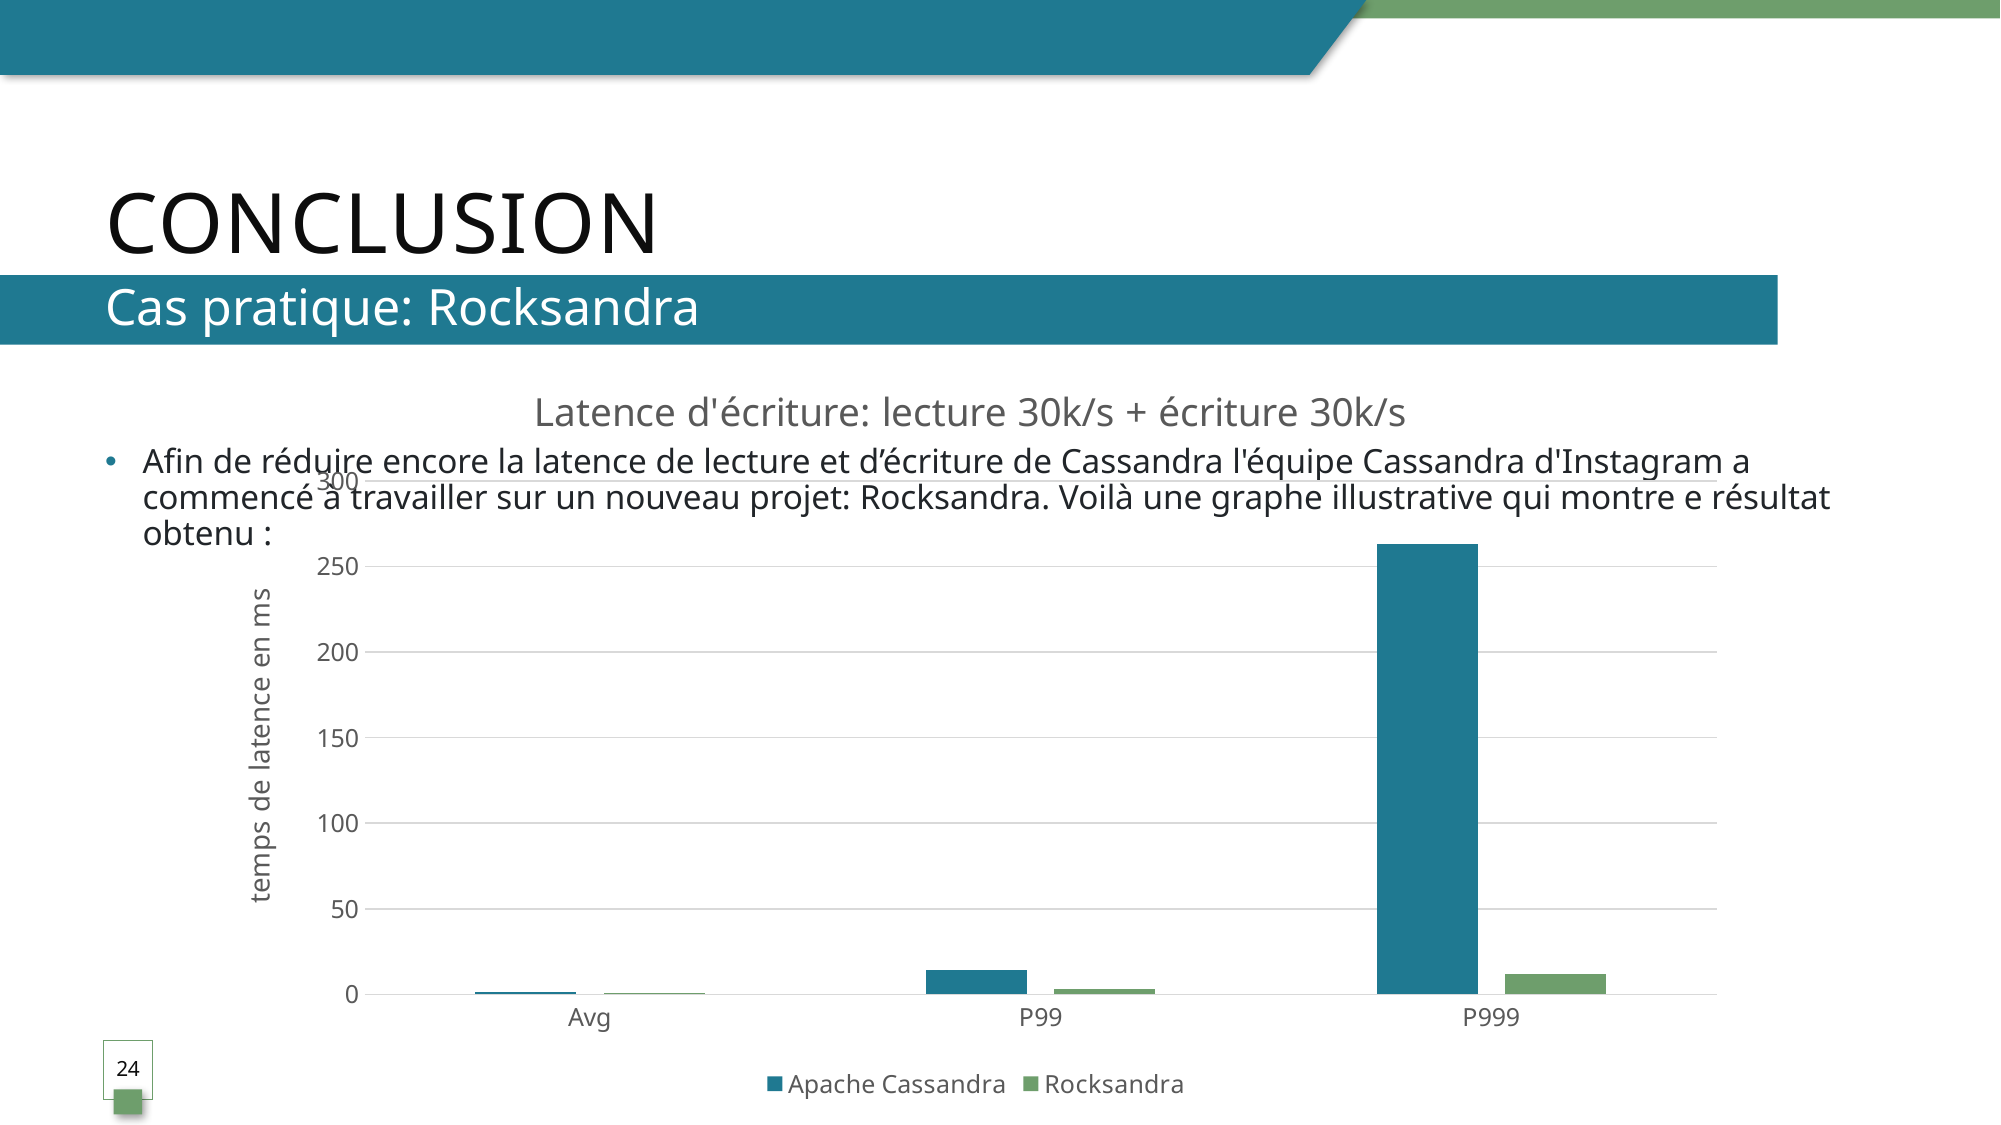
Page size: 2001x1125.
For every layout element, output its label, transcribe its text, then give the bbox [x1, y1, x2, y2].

list Cas pratique: Rocksandra [0, 275, 1778, 345]
text_box [113, 1089, 143, 1115]
slide_number 24 [103, 1040, 153, 1100]
title Conclusion [90, 162, 1863, 279]
chart [204, 348, 1748, 1108]
text_box [0, 0, 1368, 77]
list Afin de réduire encore la latence de lecture et d’écriture de Cassandra l'équipe Cassandra d'Instagram a commencé à travailler sur un nouveau projet: Rocksandra. Voilà une graphe illustrative qui montre e résultat obtenu : [1754, 437, 1910, 1075]
list Afin de réduire encore la latence de lecture et d’écriture de Cassandra l'équipe Cassandra d'Instagram a commencé à travailler sur un nouveau projet: Rocksandra. Voilà une graphe illustrative qui montre e résultat obtenu : [90, 437, 197, 1075]
